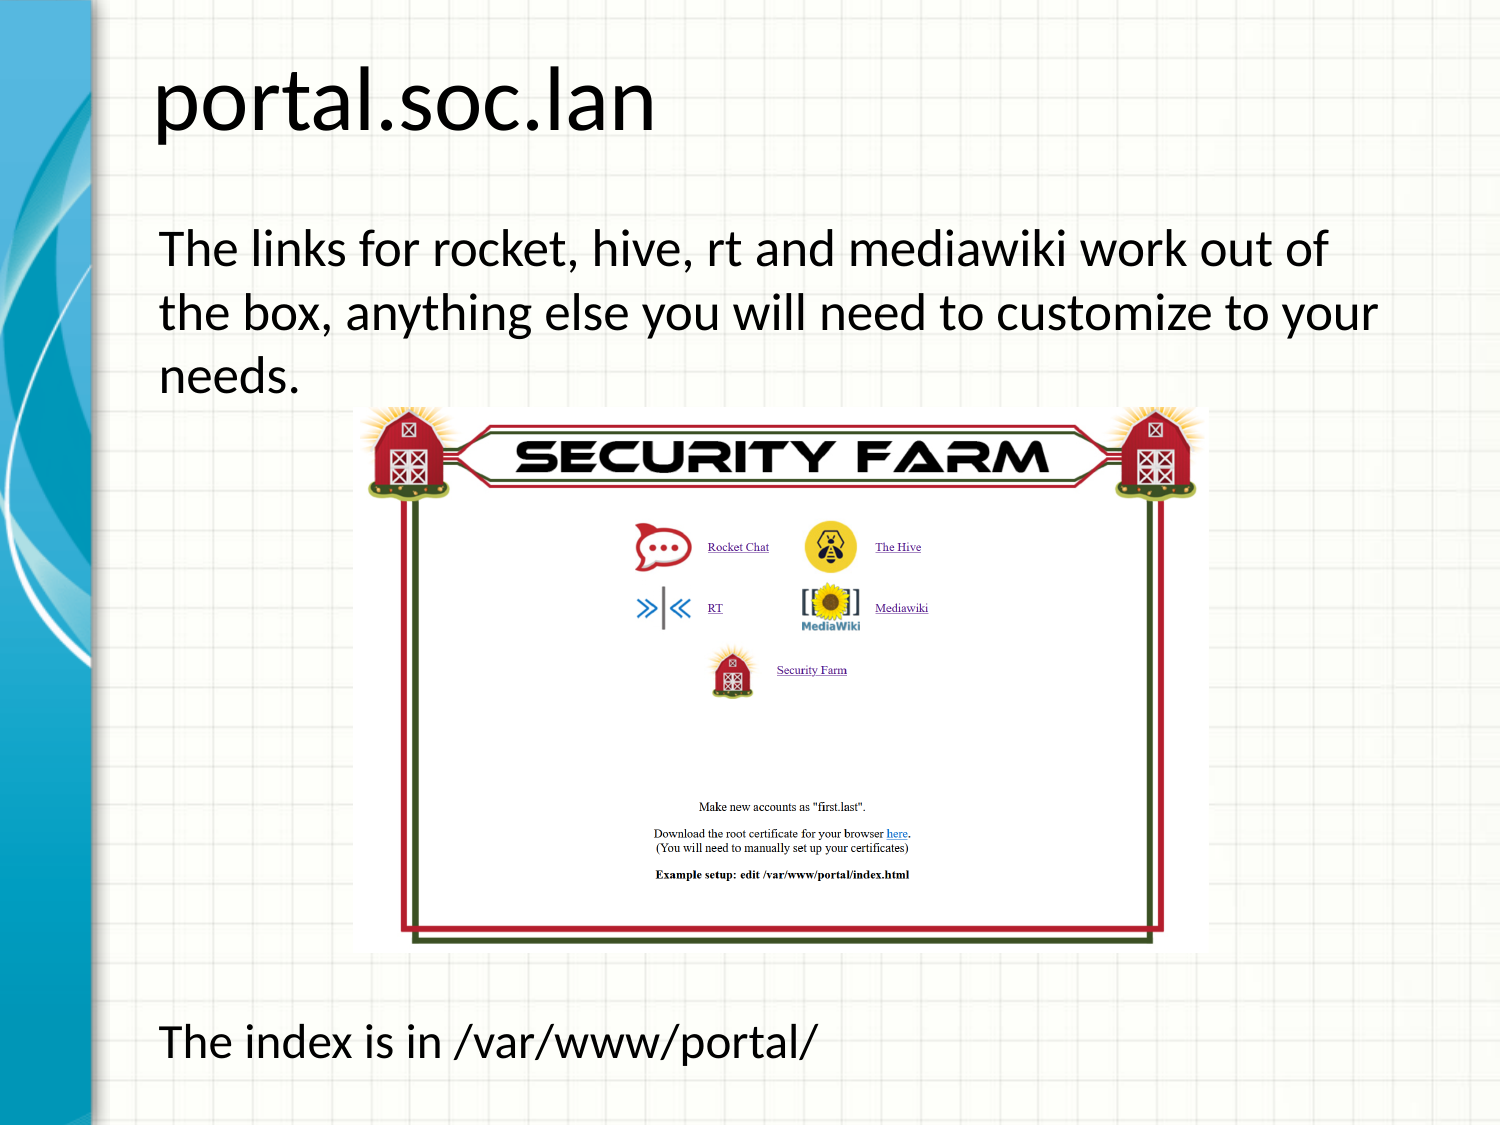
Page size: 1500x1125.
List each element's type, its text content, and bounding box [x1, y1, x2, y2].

title portal.soc.lan [137, 0, 1463, 188]
text_box The links for rocket, hive, rt and mediawiki work out of the box, anything else you will need to customize to your needs. The index is in /var/www/portal/ [143, 206, 1419, 1084]
picture [0, 0, 1500, 1125]
